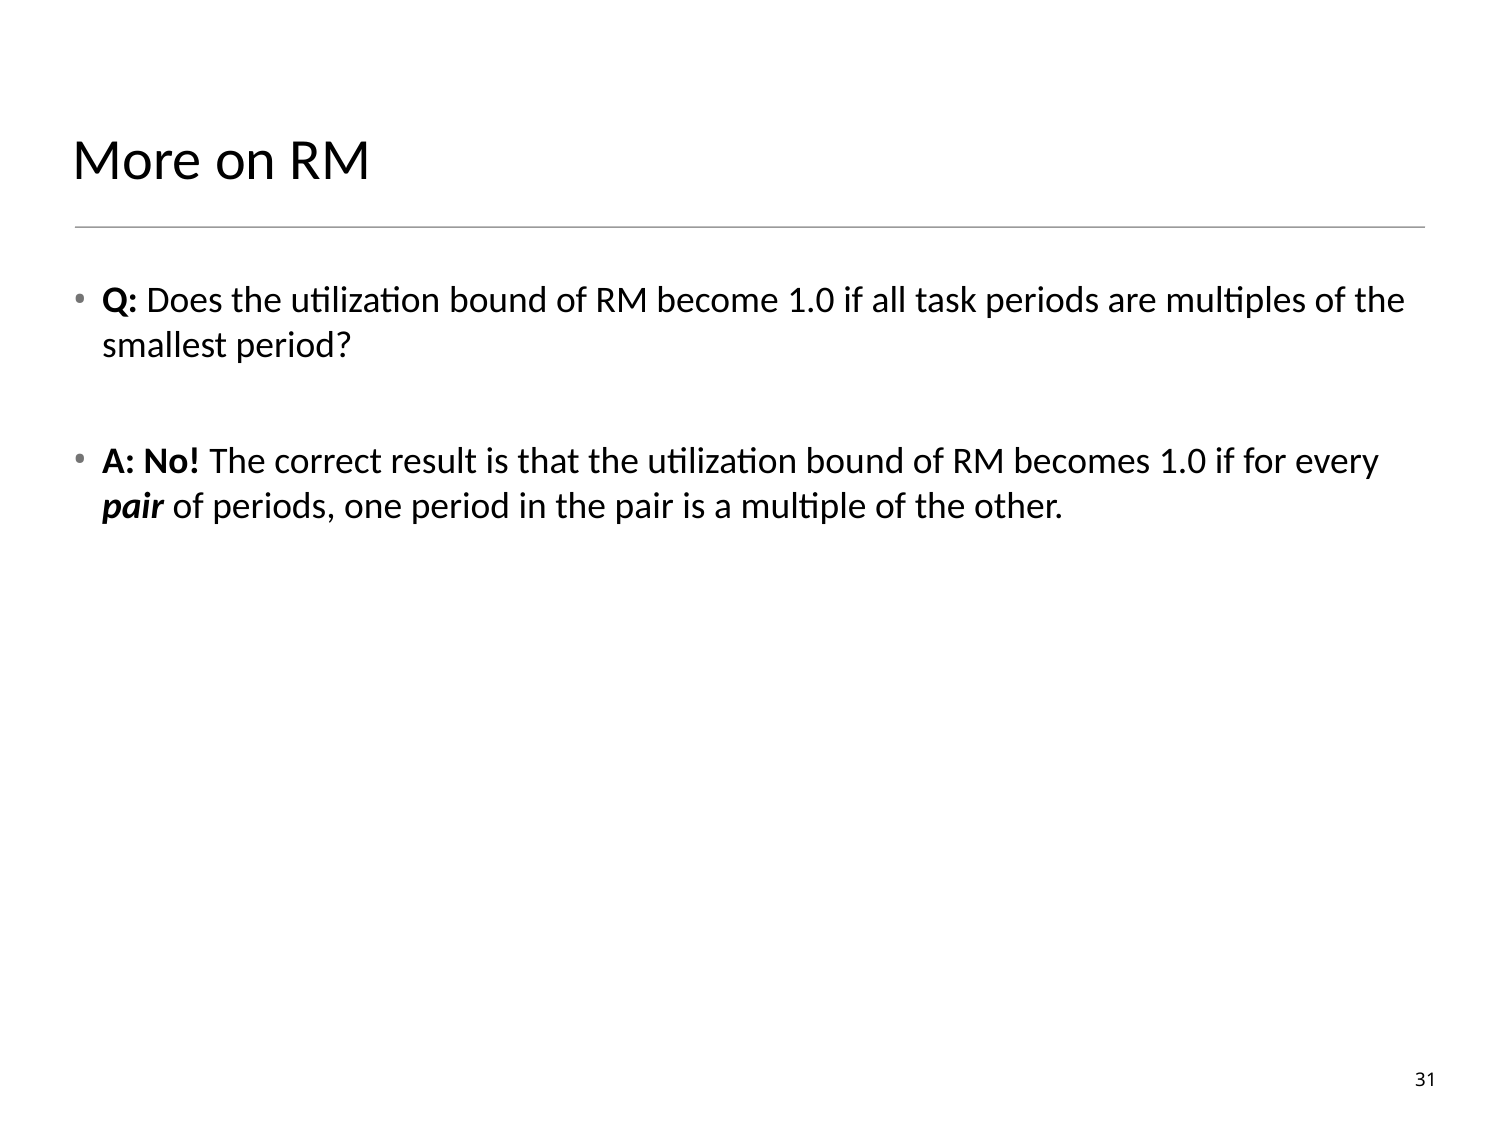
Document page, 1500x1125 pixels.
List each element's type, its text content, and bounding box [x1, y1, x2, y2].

list Q: Does the utilization bound of RM become 1.0 if all task periods are multiples of the smallest period? A: No! The correct result is that the utilization bound of RM becomes 1.0 if for every pair of periods, one period in the pair is a multiple of the other. [66, 268, 1436, 1028]
text_box 31 [1416, 1060, 1452, 1096]
title More on RM [66, 36, 1436, 199]
